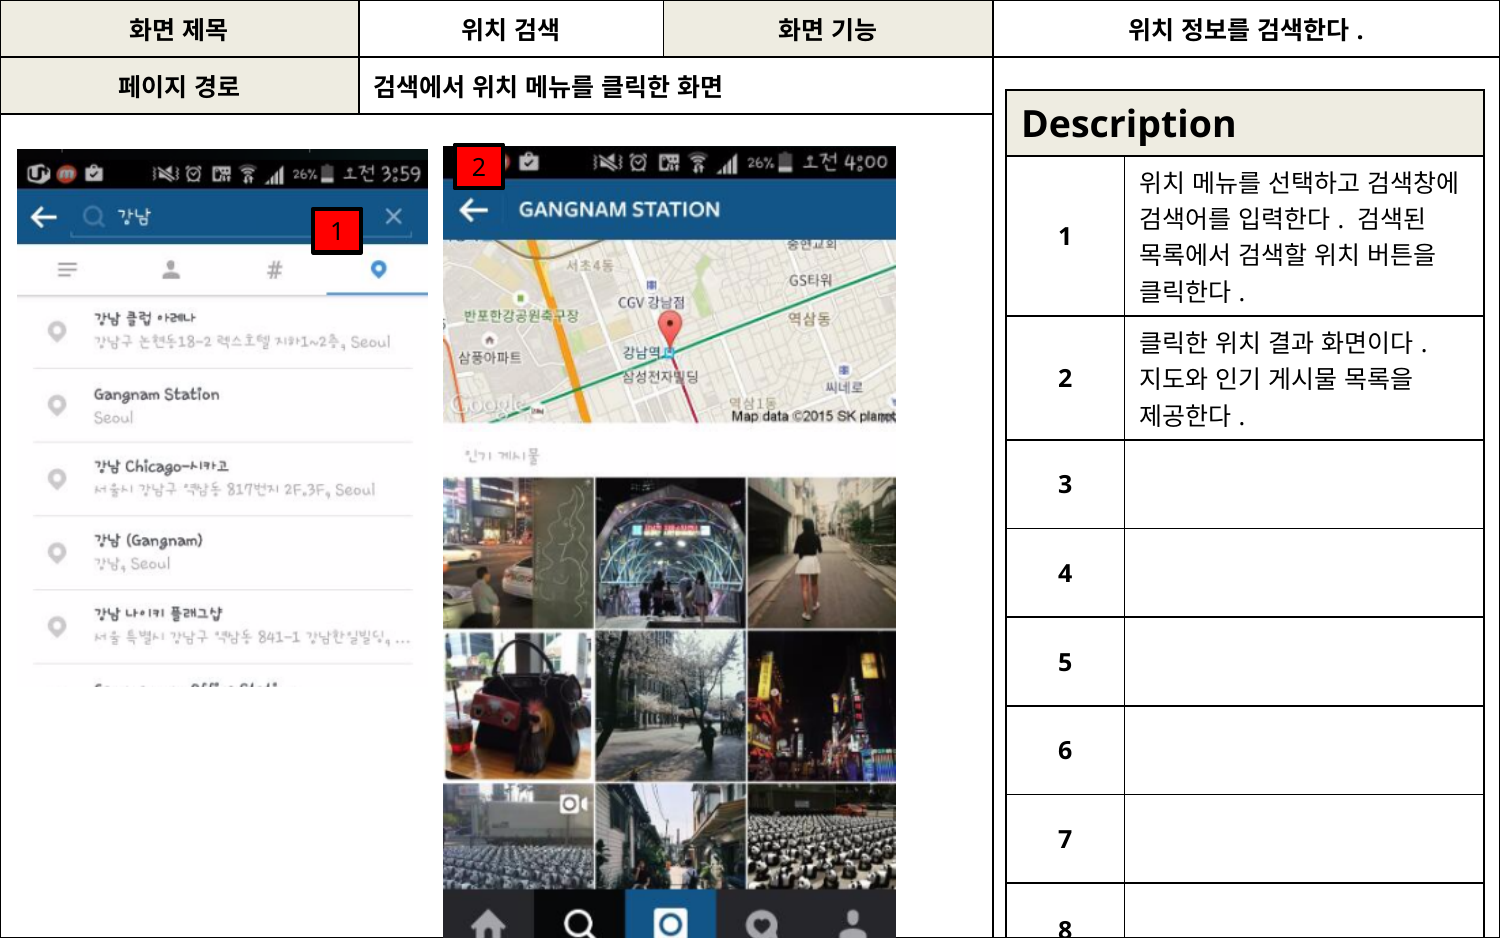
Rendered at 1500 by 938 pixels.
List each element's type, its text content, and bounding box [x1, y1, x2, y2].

table_cell [1125, 441, 1483, 528]
table_header Description [1007, 91, 1483, 155]
table_cell 7 [1007, 795, 1124, 882]
table_cell [1125, 795, 1483, 882]
table_cell 1 [1007, 157, 1124, 315]
table_header 위치 정보를 검색한다. [994, 1, 1499, 56]
table_cell 클릭한 위치 결과 화면이다. 지도와 인기 게시물 목록을 제공한다. [1125, 317, 1483, 439]
table_cell [1125, 529, 1483, 616]
table_cell 8 [1007, 884, 1124, 938]
picture [442, 146, 896, 938]
table_header 화면 제목 [1, 1, 358, 56]
table_cell 페이지 경로 [1, 58, 358, 113]
table_cell 검색에서 위치 메뉴를 클릭한 화면 [360, 58, 992, 113]
table_cell 2 [1007, 317, 1124, 439]
table_cell [1125, 618, 1483, 705]
table_header 위치 검색 [360, 1, 663, 56]
picture [17, 149, 428, 687]
table_cell 6 [1007, 707, 1124, 794]
table_cell [1125, 707, 1483, 794]
table_cell [1125, 884, 1483, 938]
table_cell [1, 115, 992, 937]
table_header 화면 기능 [664, 1, 992, 56]
table_cell 4 [1007, 529, 1124, 616]
table_cell 5 [1007, 618, 1124, 705]
table_cell 3 [1007, 441, 1124, 528]
table_cell [994, 58, 1499, 937]
table_cell 위치 메뉴를 선택하고 검색창에 검색어를 입력한다. 검색된 목록에서 검색할 위치 버튼을 클릭한다. [1125, 157, 1483, 315]
